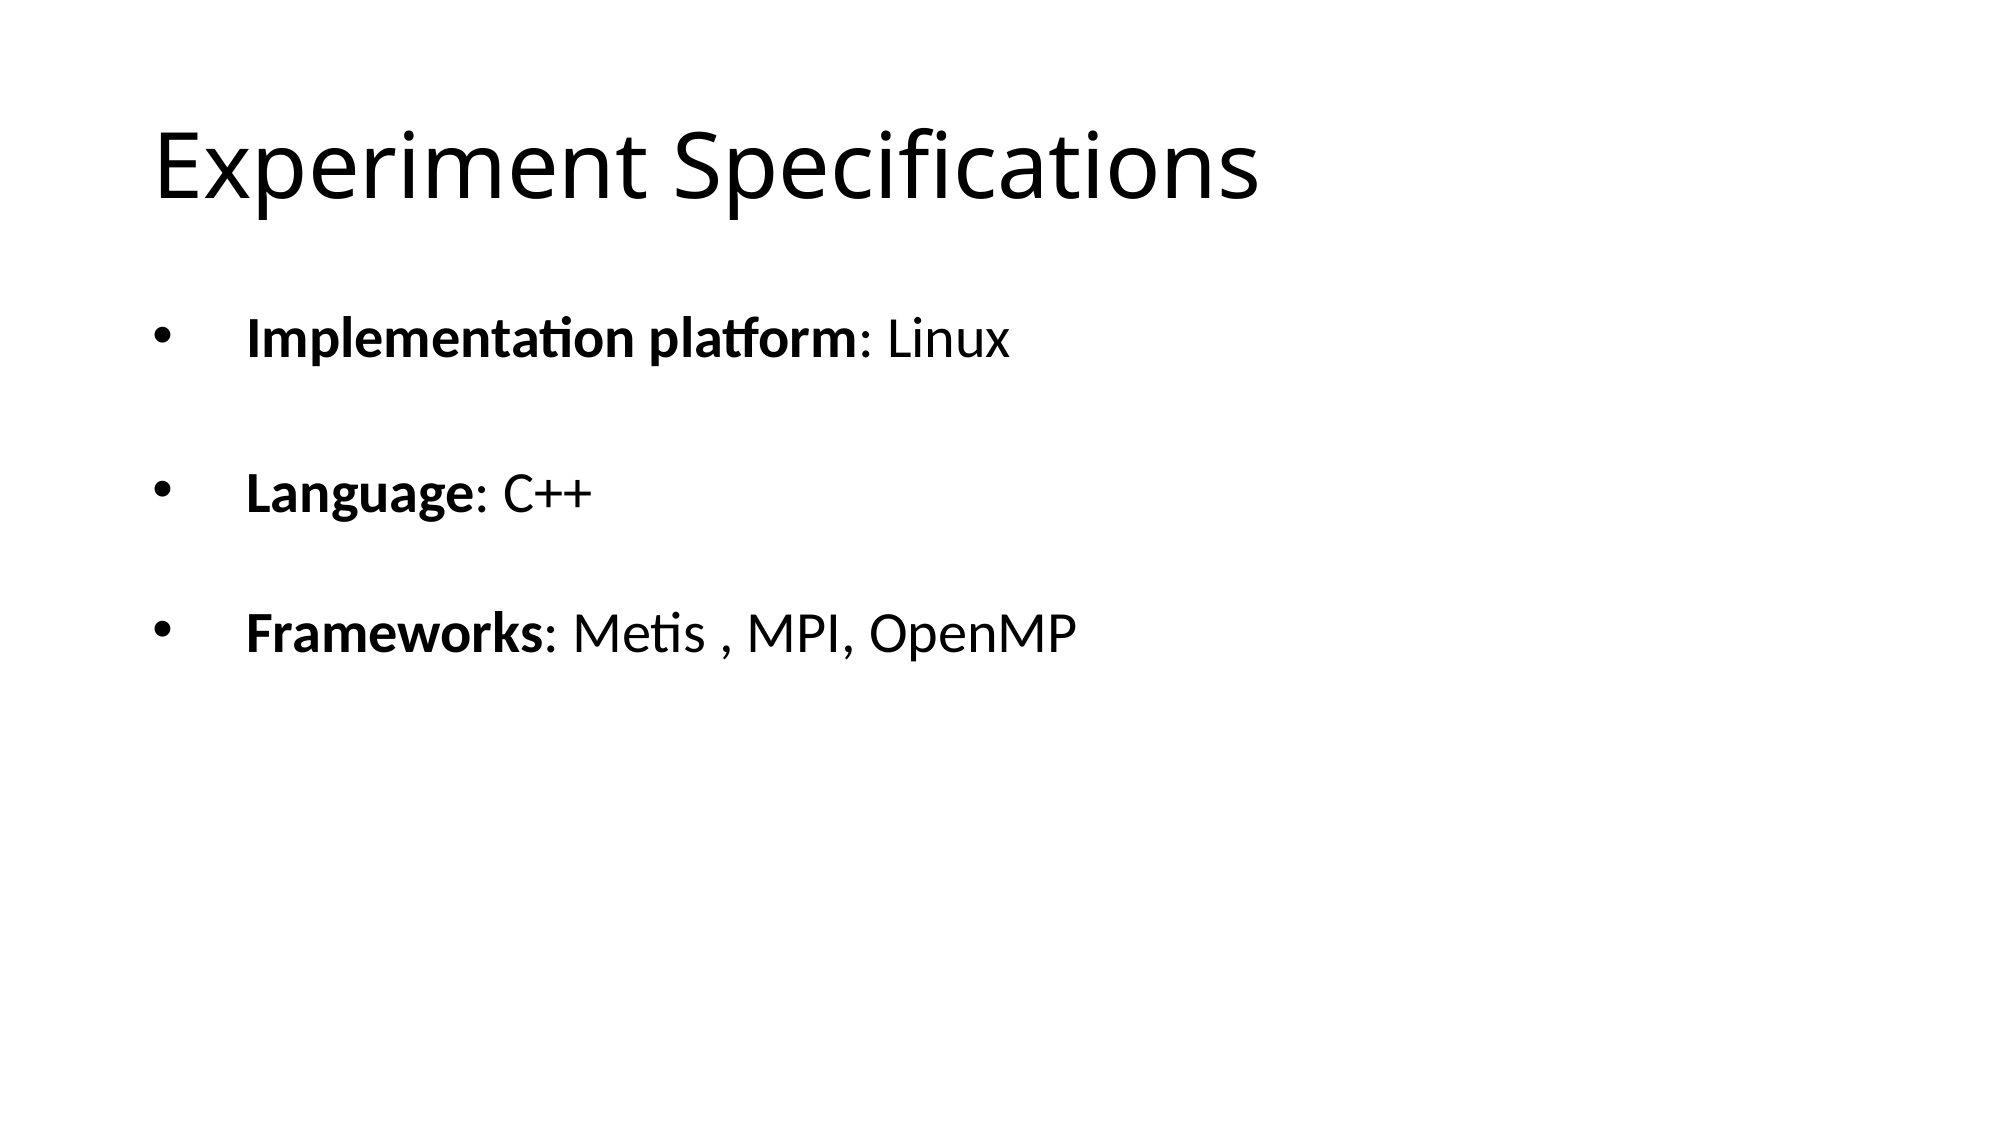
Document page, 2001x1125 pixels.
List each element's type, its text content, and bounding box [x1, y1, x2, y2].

title Experiment Specifications [137, 59, 1863, 278]
list Implementation platform: Linux Language: C++ Frameworks: Metis , MPI, OpenMP [137, 299, 1863, 1014]
